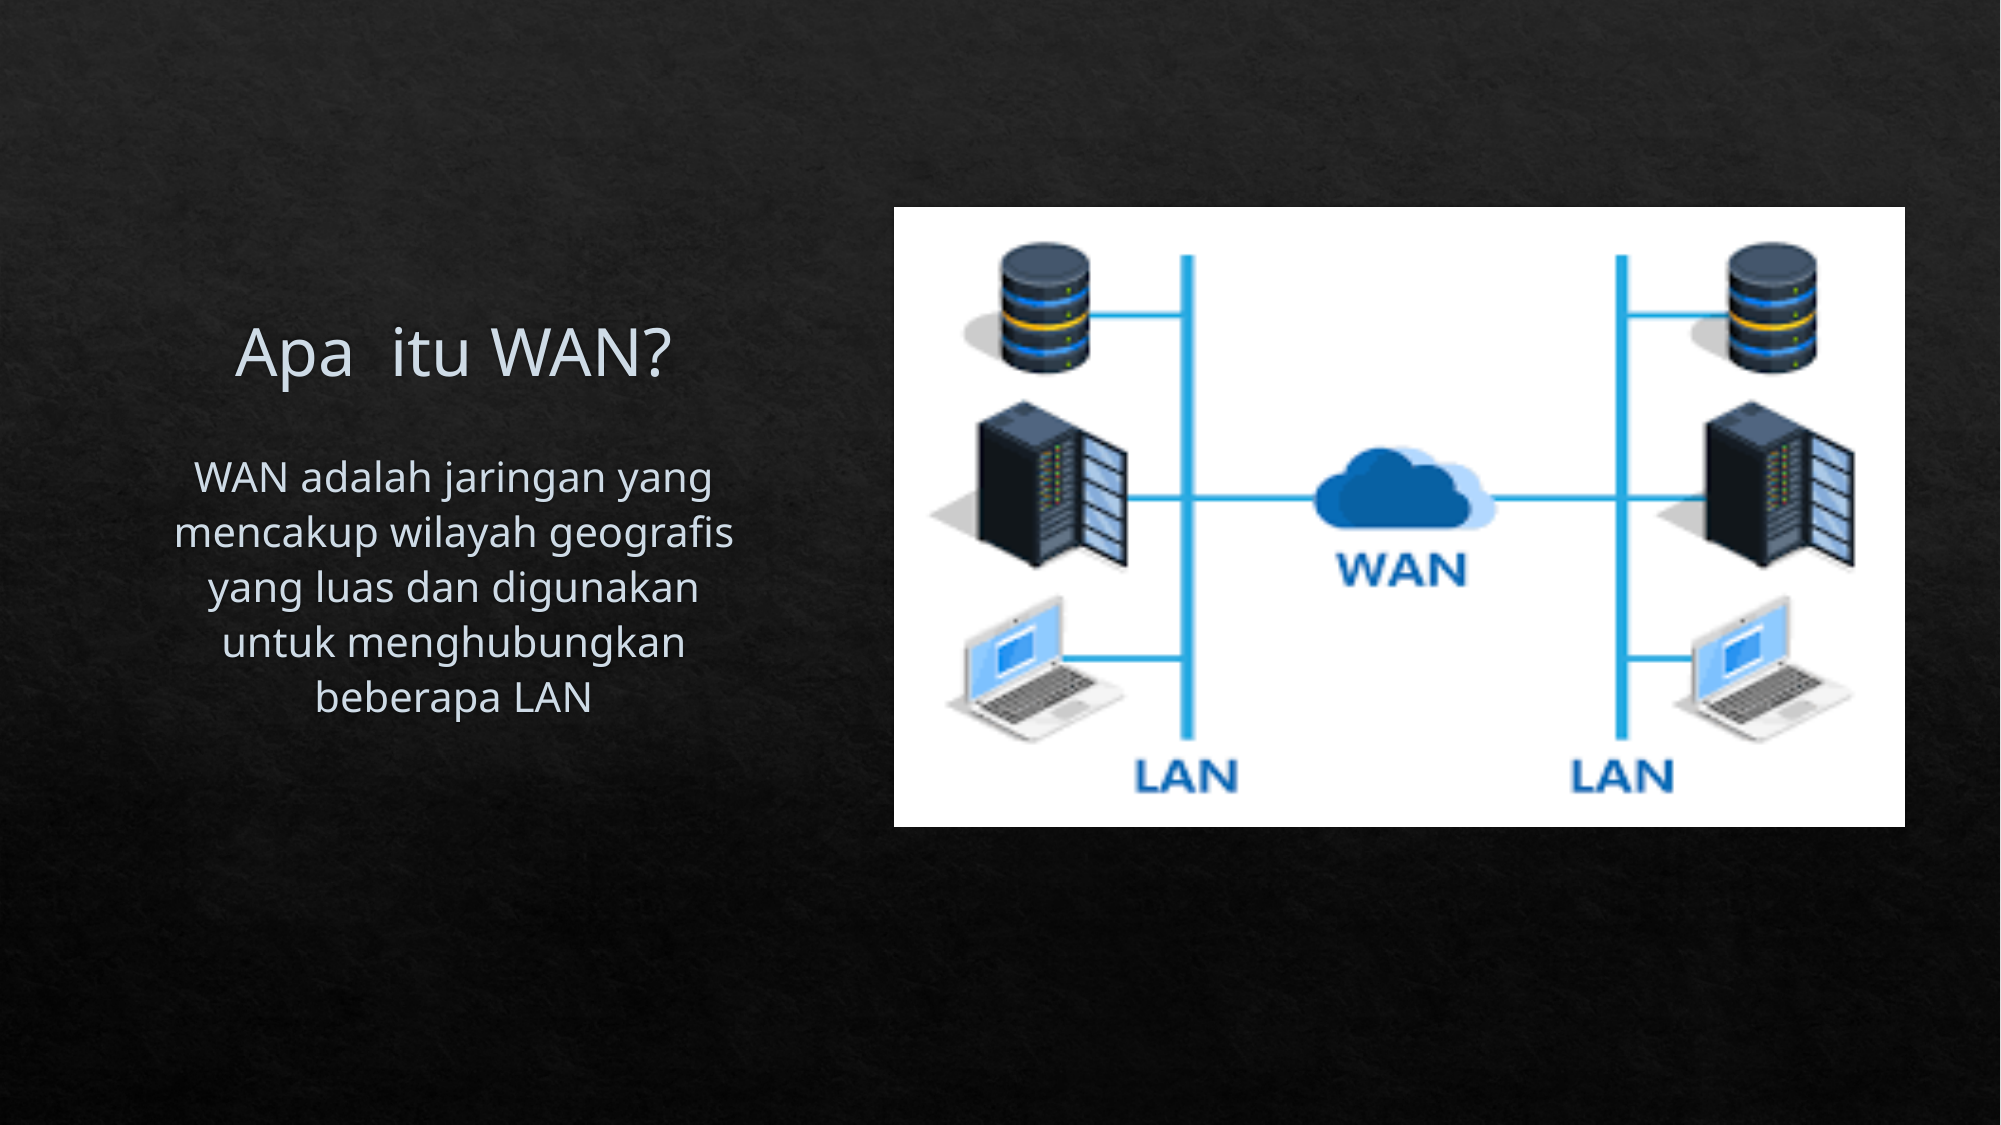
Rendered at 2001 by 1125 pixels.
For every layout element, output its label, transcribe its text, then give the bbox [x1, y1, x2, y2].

list WAN adalah jaringan yang mencakup wilayah geografis yang luas dan digunakan untuk menghubungkan beberapa LAN [149, 438, 758, 934]
title Apa itu WAN? [149, 99, 758, 399]
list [894, 207, 1906, 827]
